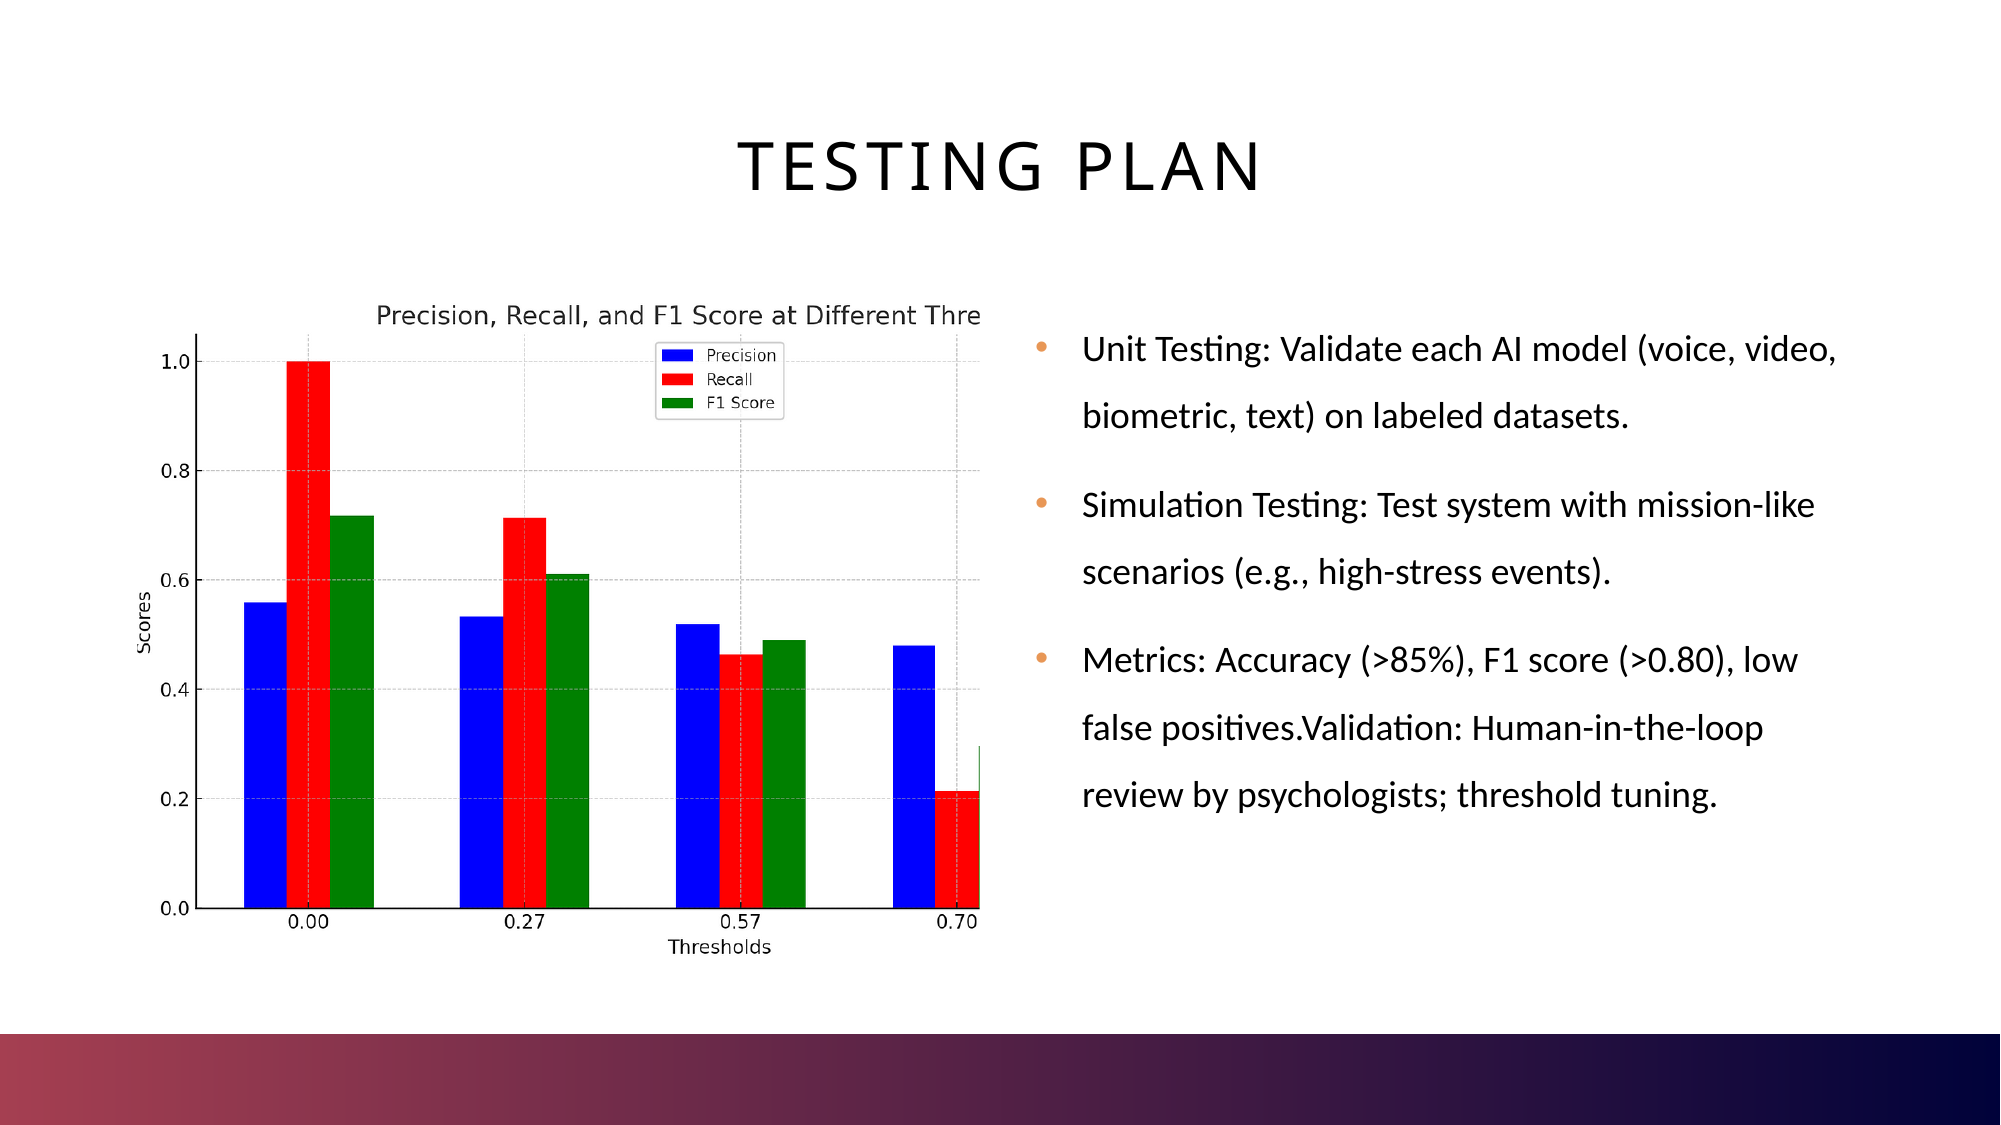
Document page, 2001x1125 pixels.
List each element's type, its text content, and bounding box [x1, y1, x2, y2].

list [136, 293, 981, 969]
list Unit Testing: Validate each AI model (voice, video, biometric, text) on labeled datasets. Simulation Testing: Test system with mission-like scenarios (e.g., high-stress events). Metrics: Accuracy (>85%), F1 score (>0.80), low false positives.Validation: Human-in-the-loop review by psychologists; threshold tuning. [1020, 293, 1863, 969]
title Testing Plan [137, 60, 1863, 278]
